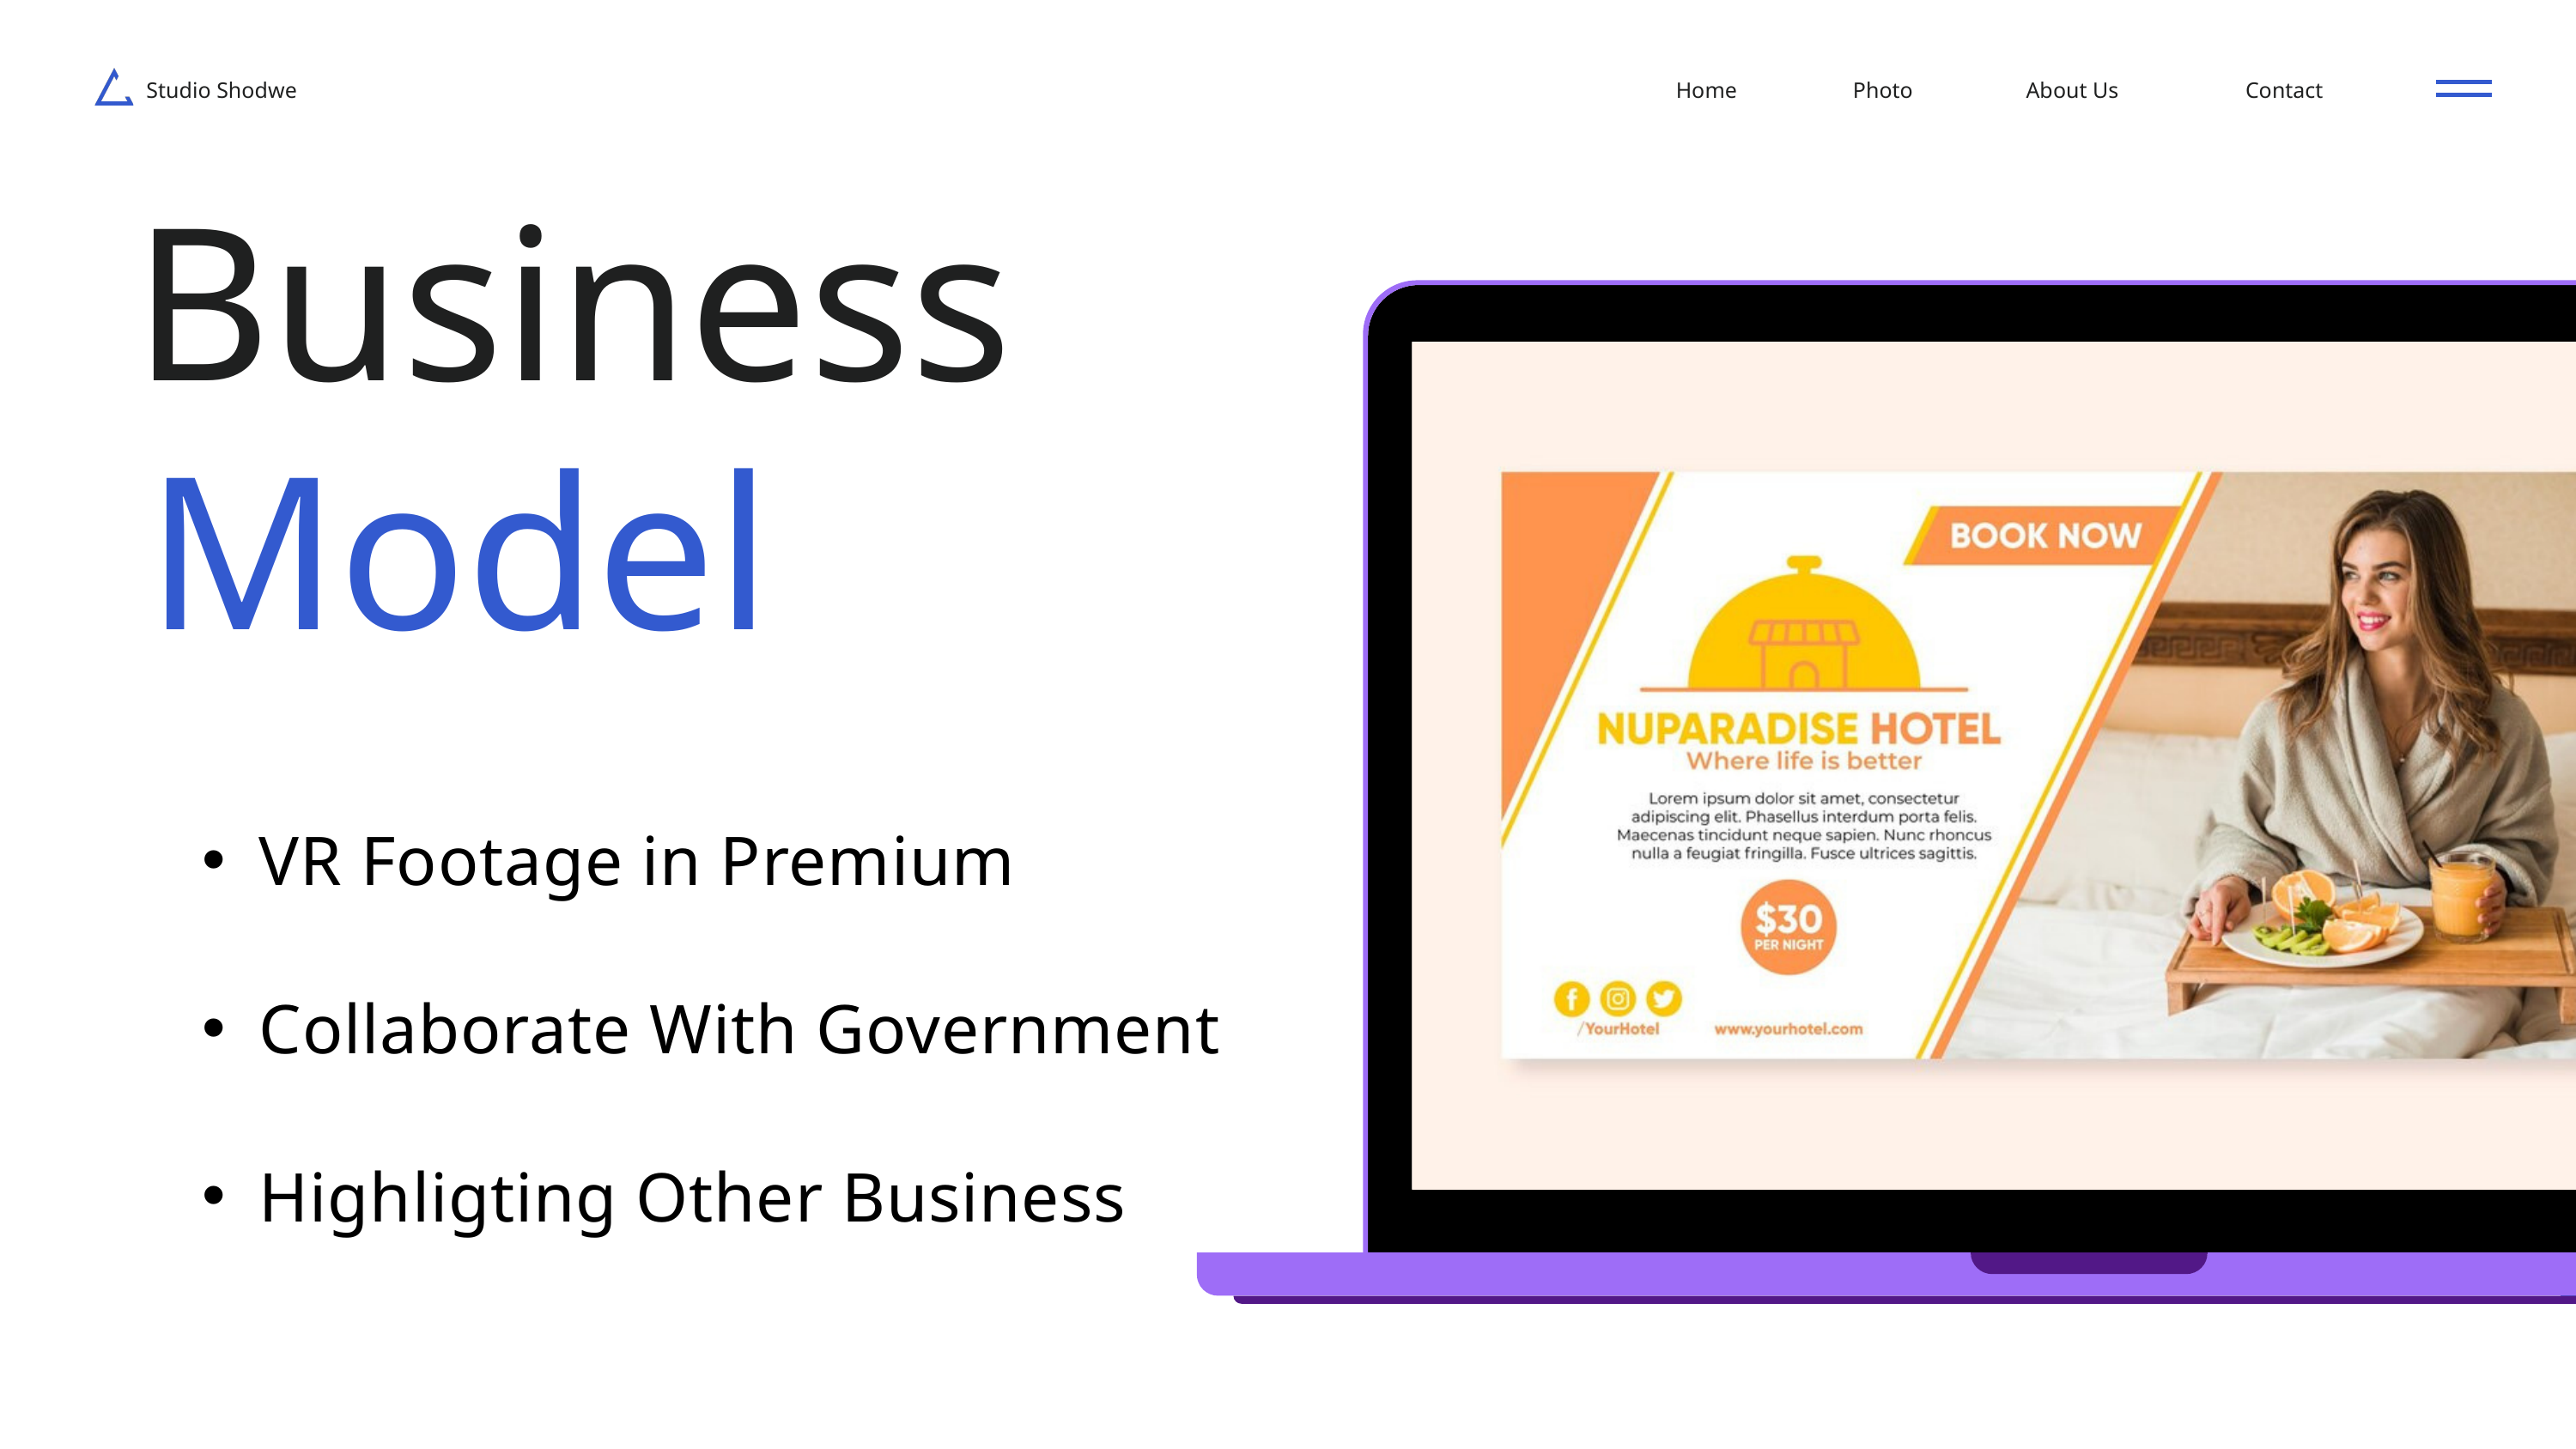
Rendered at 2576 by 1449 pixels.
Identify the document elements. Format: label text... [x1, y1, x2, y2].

text_box Model [146, 375, 865, 673]
text_box Home [1675, 72, 1790, 103]
text_box VR Footage in Premium Collaborate With Government Highligting Other Business [144, 731, 1192, 1235]
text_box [2435, 79, 2493, 84]
text_box Photo [1852, 72, 1957, 103]
text_box Contact [2245, 72, 2384, 103]
text_box Business [133, 126, 1197, 423]
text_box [1196, 280, 2576, 1304]
text_box Studio Shodwe [146, 72, 365, 103]
text_box [94, 68, 134, 106]
text_box About Us [2026, 72, 2176, 103]
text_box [2435, 92, 2493, 97]
